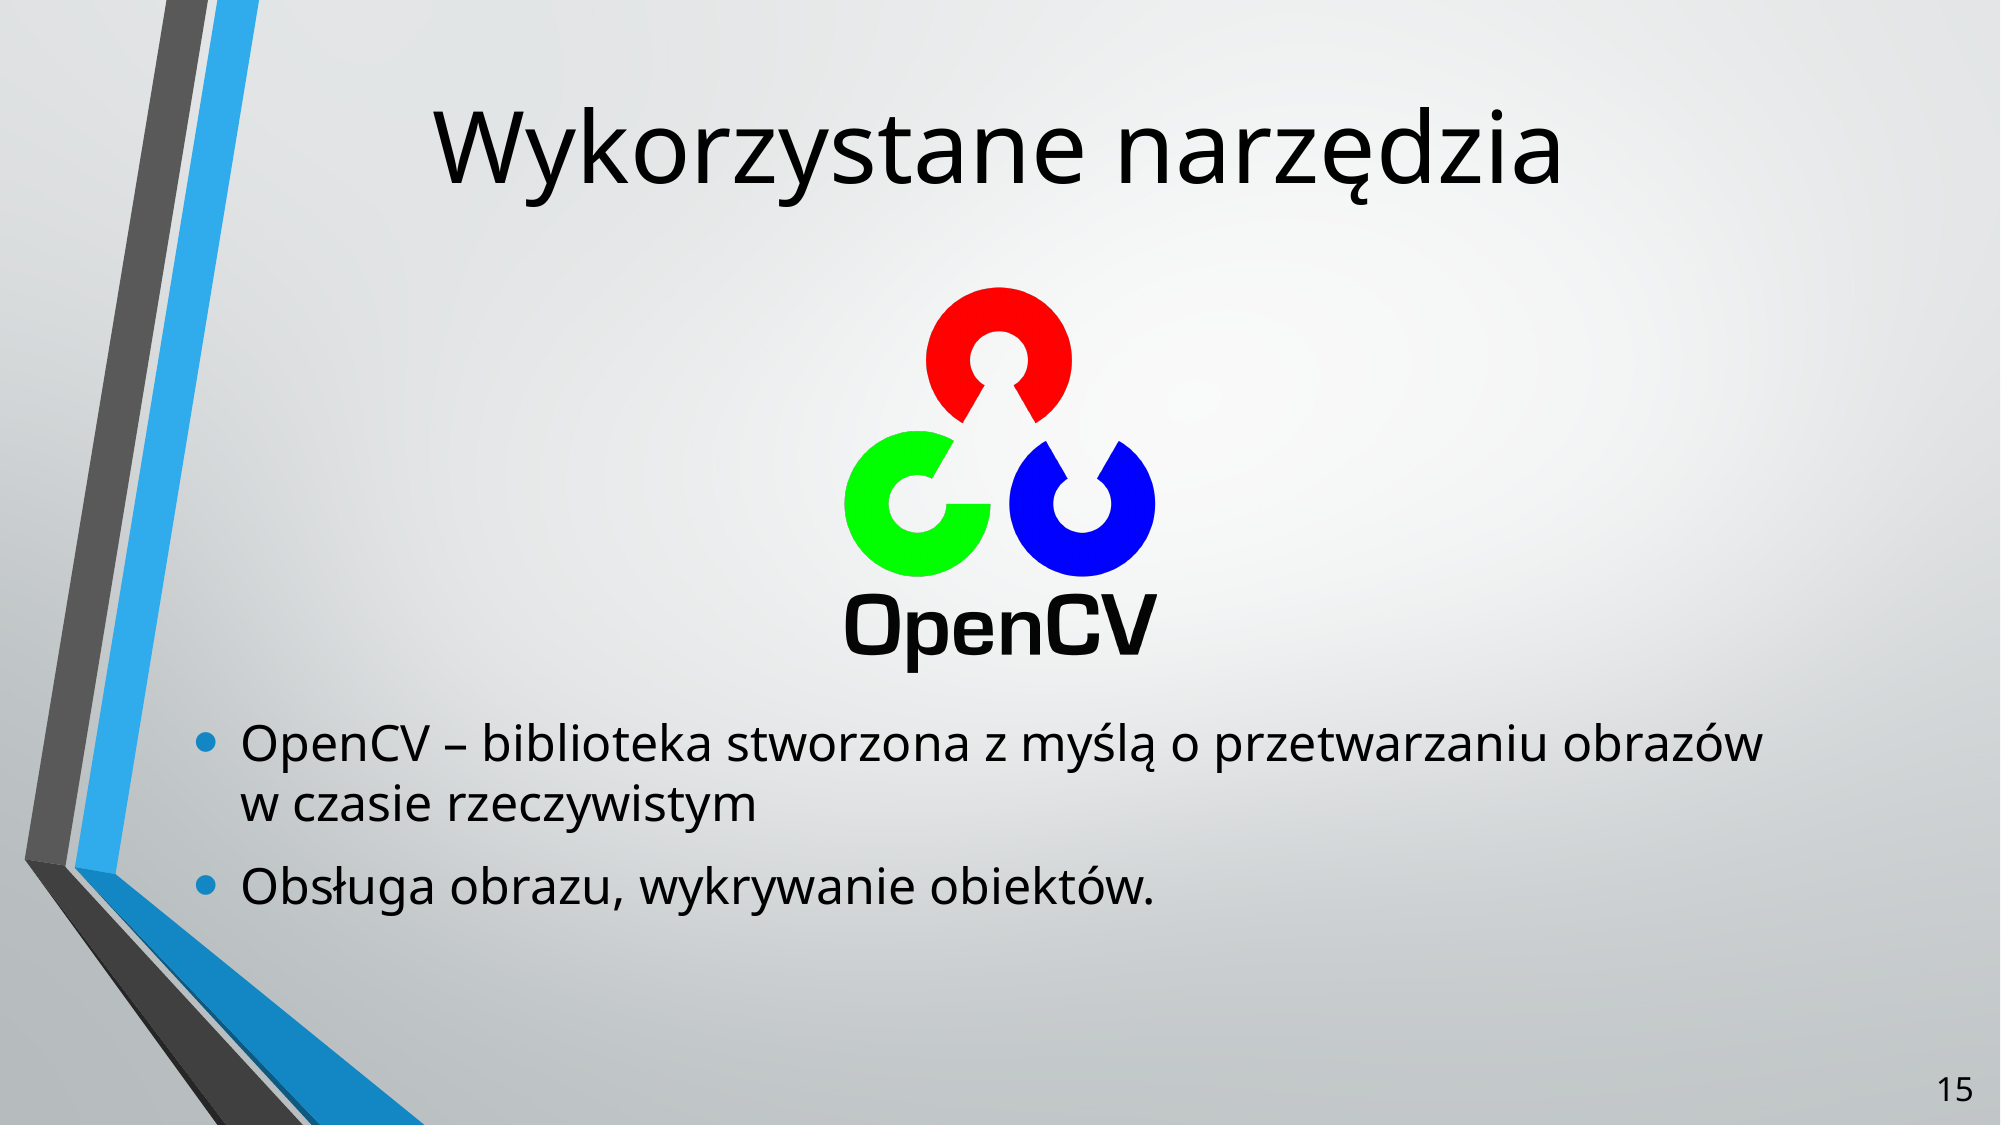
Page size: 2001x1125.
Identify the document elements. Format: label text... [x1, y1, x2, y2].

list OpenCV – biblioteka stworzona z myślą o przetwarzaniu obrazów w czasie rzeczywistym Obsługa obrazu, wykrywanie obiektów. [178, 556, 1822, 1070]
title Wykorzystane narzędzia [0, 0, 2000, 288]
slide_number 15 [1909, 1060, 2000, 1121]
picture [843, 287, 1157, 674]
